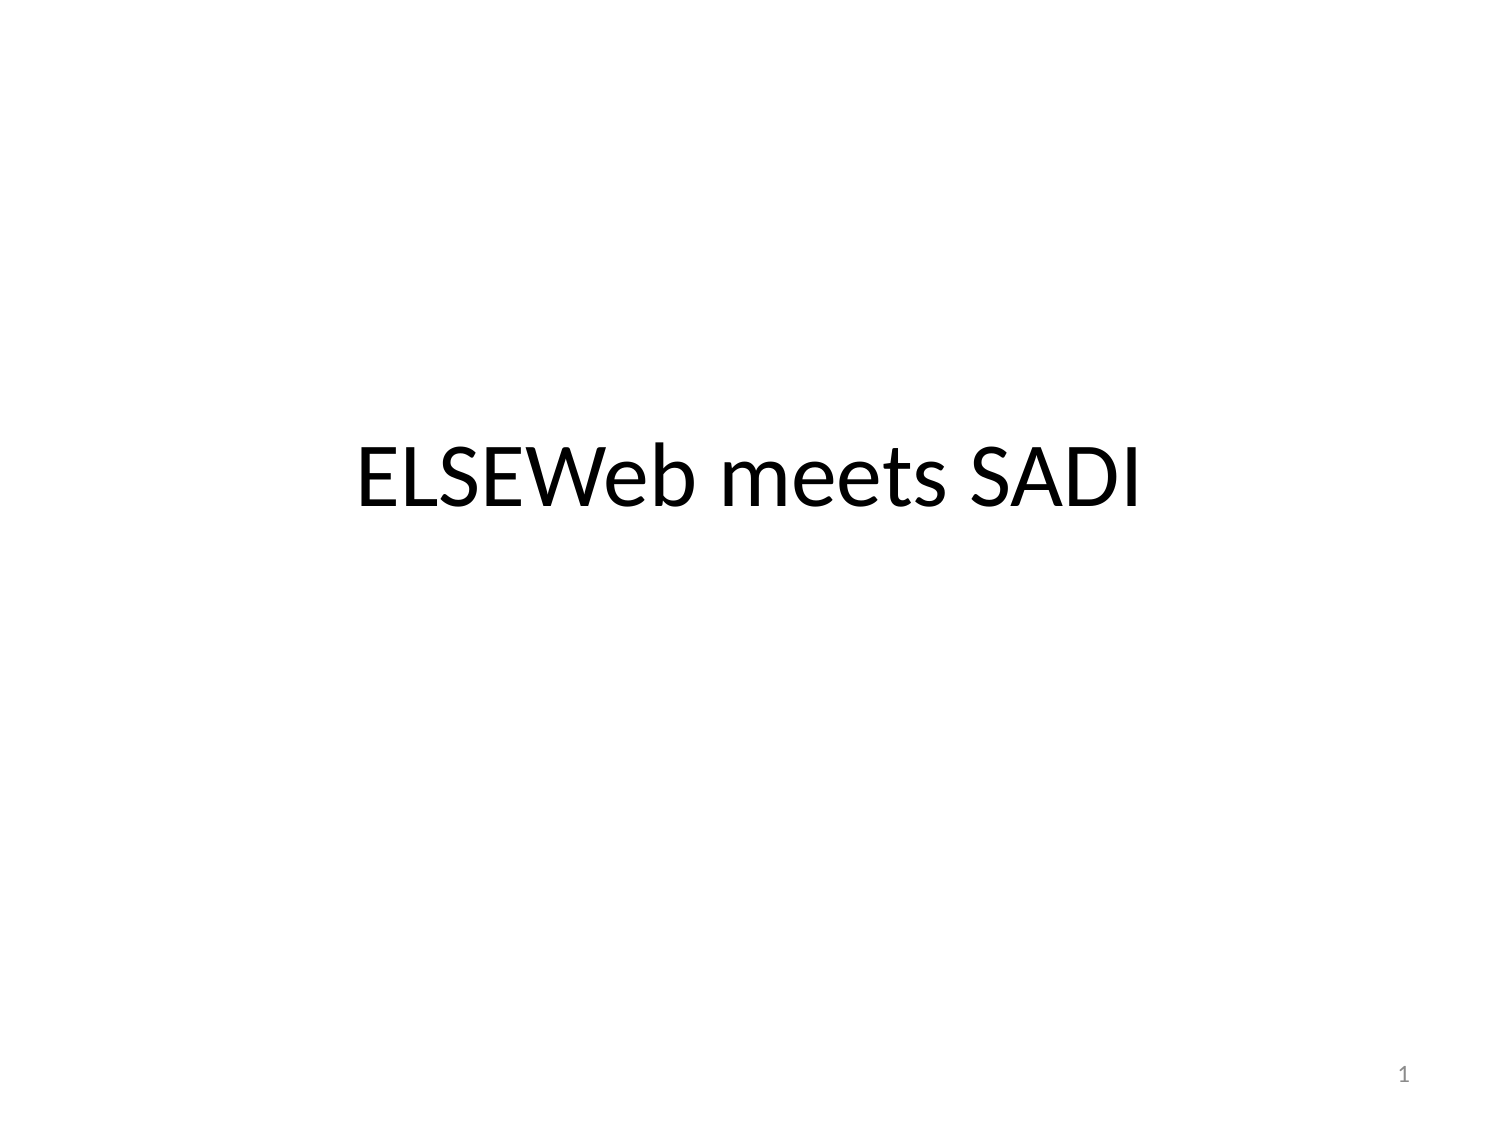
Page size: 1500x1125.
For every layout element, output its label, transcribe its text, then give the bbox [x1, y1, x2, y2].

slide_number 1 [1074, 1042, 1425, 1103]
title ELSEWeb meets SADI [112, 349, 1388, 591]
